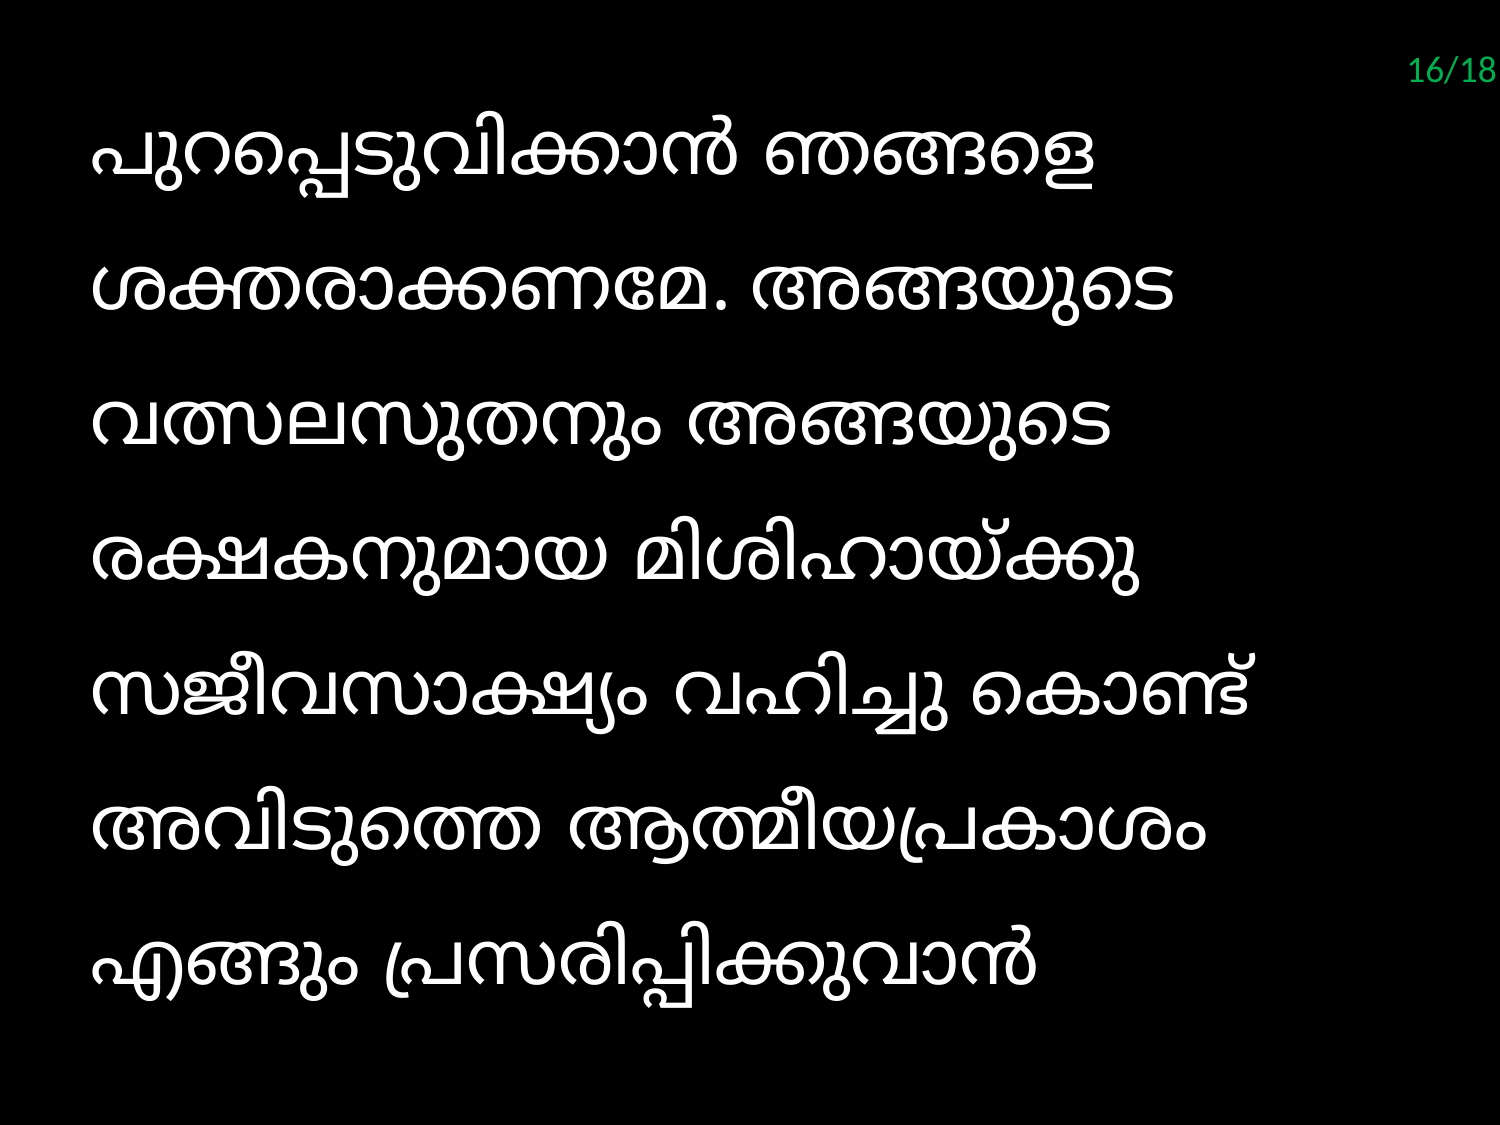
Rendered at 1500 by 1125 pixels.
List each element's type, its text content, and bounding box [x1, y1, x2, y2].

text_box 16/18 [1391, 37, 1500, 98]
list പുറപ്പെടുവിക്കാന്‍ ഞങ്ങളെ ശക്തരാക്കണമേ. അങ്ങയുടെ വത്സലസുതനും അങ്ങയുടെ രക്ഷകനുമായ മിശിഹായ്ക്കു സജീവസാക്ഷ്യം വഹിച്ചു കൊണ്ട് അവിടുത്തെ ആത്മീയപ്രകാശം എങ്ങും പ്രസരിപ്പിക്കുവാന്‍ [75, 50, 1500, 1005]
